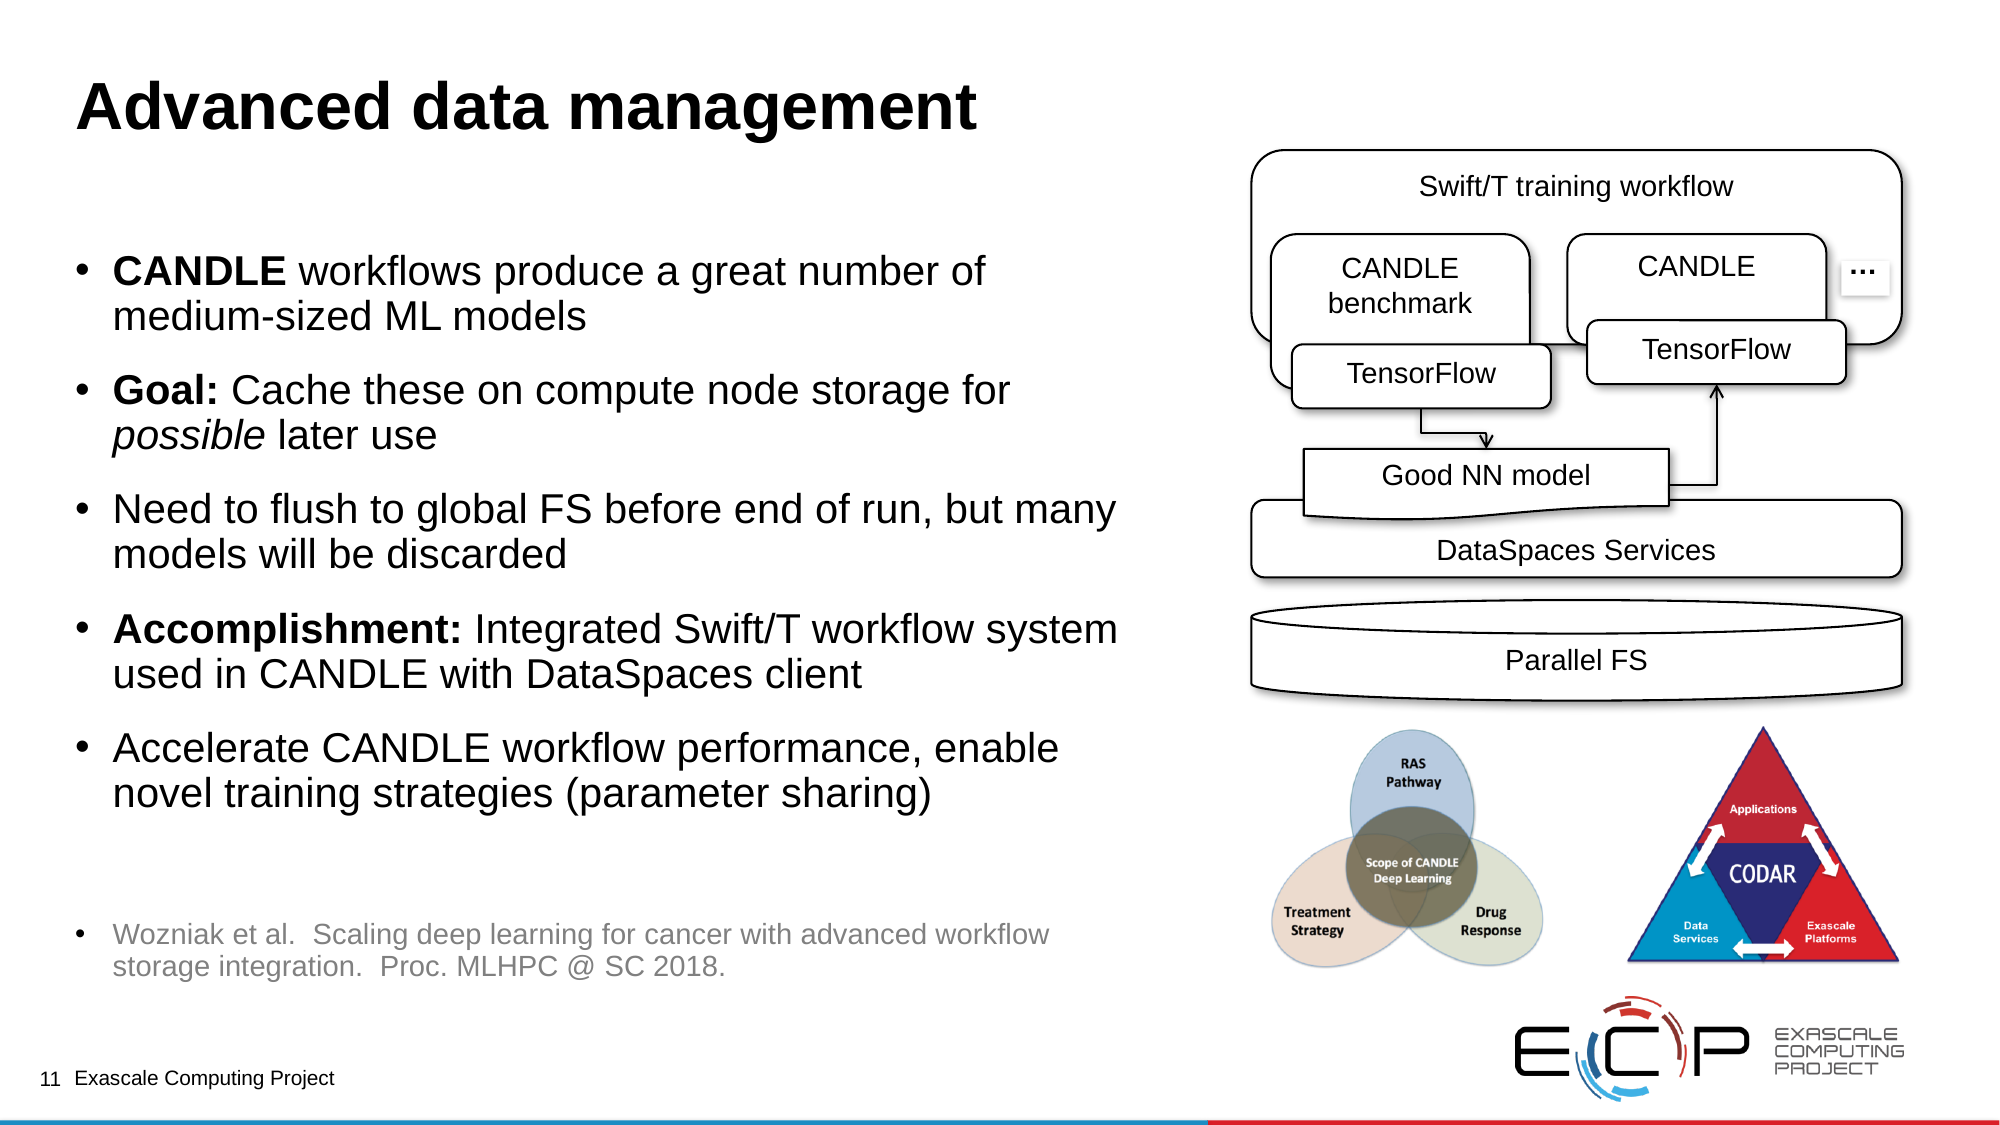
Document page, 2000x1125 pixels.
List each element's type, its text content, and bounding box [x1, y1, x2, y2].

text_box Swift/T training workflow [1250, 149, 1903, 346]
text_box Parallel FS [1250, 599, 1903, 702]
picture [1515, 996, 1904, 1102]
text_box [1433, 395, 1475, 462]
text_box Good NN model [1302, 448, 1670, 521]
text_box CANDLE [1566, 233, 1828, 346]
picture [1266, 726, 1552, 974]
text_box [1668, 383, 1717, 485]
picture [1624, 726, 1903, 966]
text_box [1841, 288, 1890, 296]
list CANDLE workflows produce a great number of medium-sized ML models Goal: Cache these on compute node storage for possible later use Need to flush to global FS before end of run, but many models will be discarded Accomplishment: Integrated Swift/T workflow system used in CANDLE with DataSpaces client Accelerate CANDLE workflow performance, enable novel training strategies (parameter sharing) Wozniak et al. Scaling deep learning for cancer with advanced workflow storage integration. Proc. MLHPC @ SC 2018. [59, 241, 1152, 1084]
title Advanced data management [59, 67, 1926, 152]
text_box DataSpaces Services [1250, 499, 1903, 579]
text_box TensorFlow [1291, 343, 1552, 410]
text_box CANDLE benchmark [1270, 233, 1531, 389]
text_box … [1833, 237, 1893, 288]
text_box TensorFlow [1586, 319, 1847, 385]
